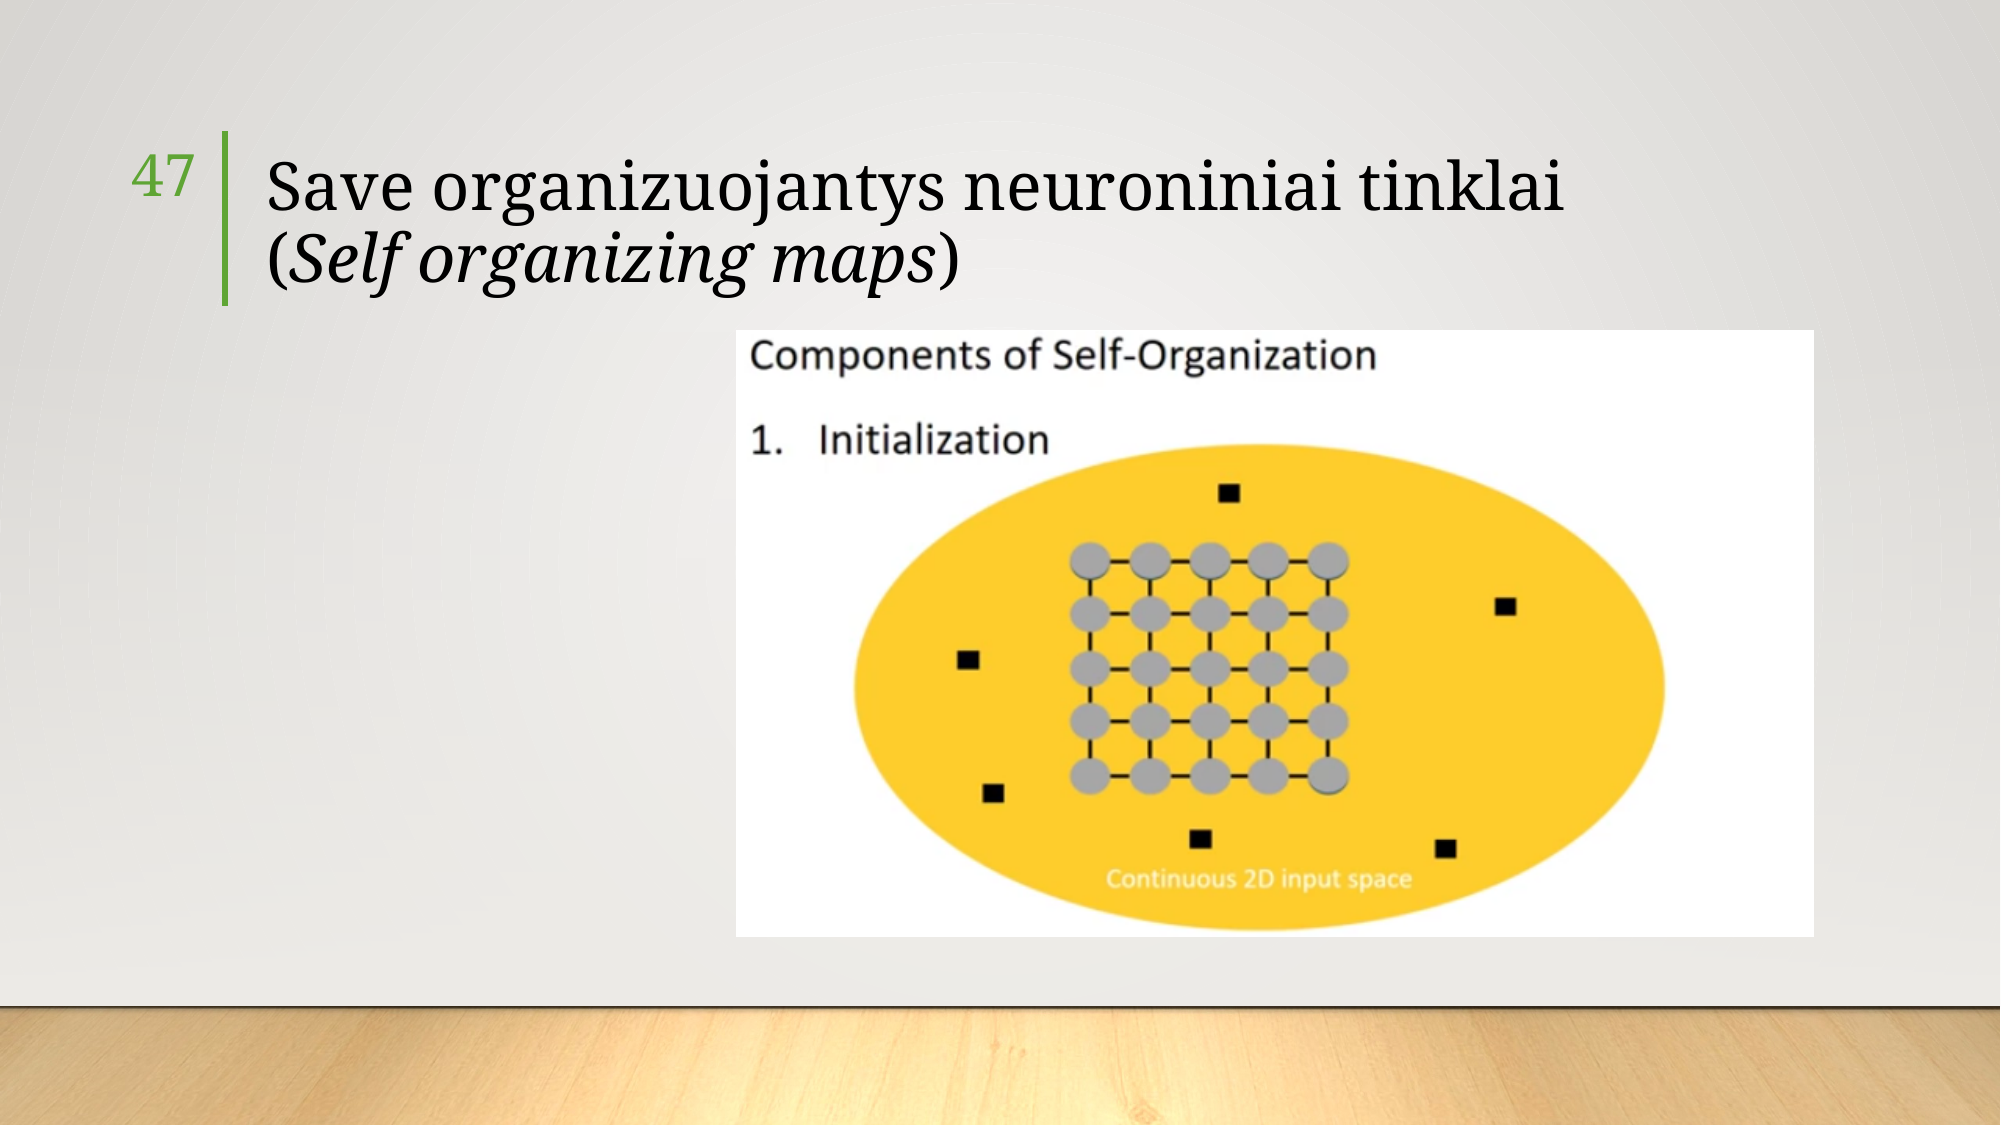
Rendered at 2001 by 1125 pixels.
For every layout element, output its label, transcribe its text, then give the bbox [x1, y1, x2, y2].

title Save organizuojantys neuroniniai tinklai (Self organizing maps) [251, 131, 1814, 305]
picture [736, 330, 1814, 938]
slide_number 47 [78, 131, 212, 254]
picture [0, 1006, 2000, 1125]
